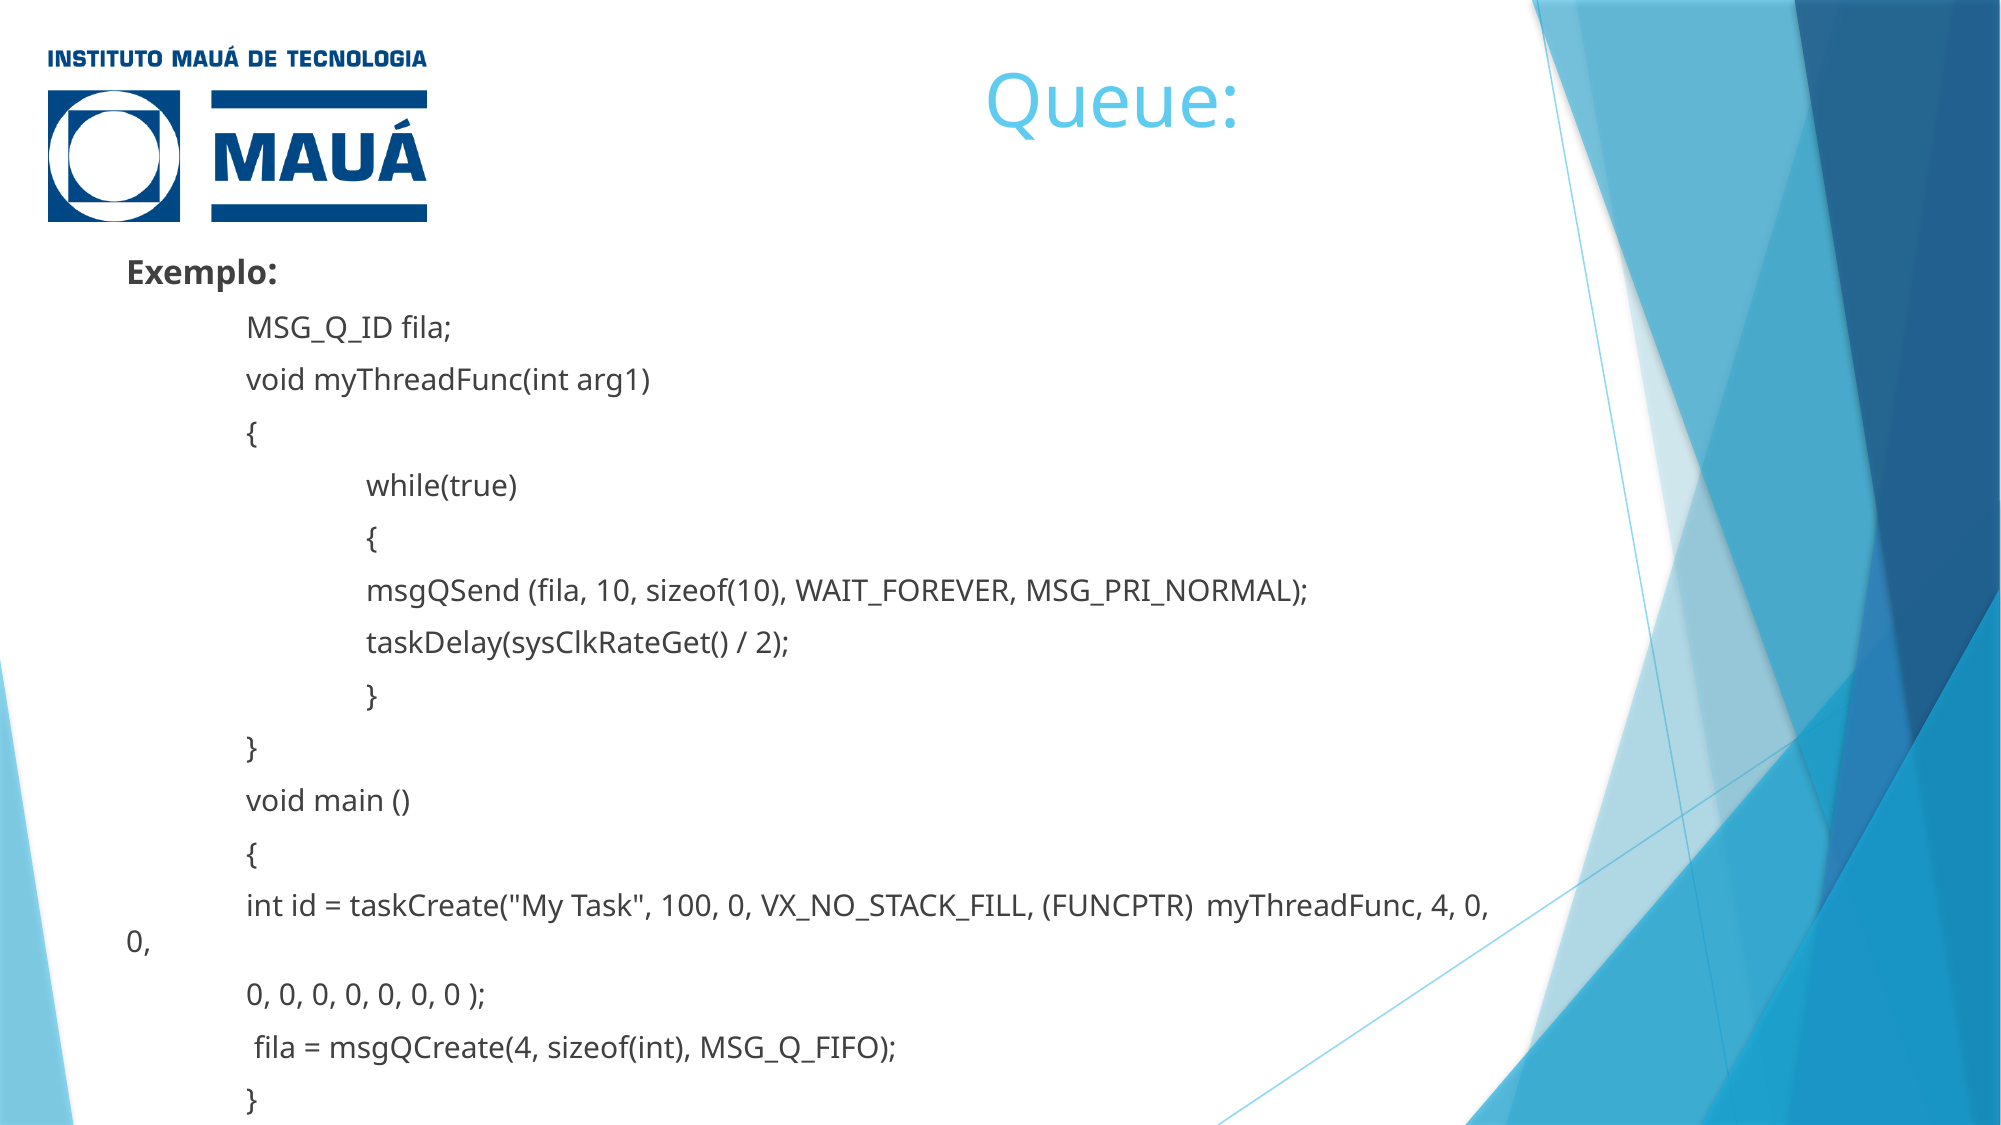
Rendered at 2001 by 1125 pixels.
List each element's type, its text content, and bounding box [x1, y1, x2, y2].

picture [47, 44, 428, 223]
list Exemplo: MSG_Q_ID fila; void myThreadFunc(int arg1) { while(true) { msgQSend (fila, 10, sizeof(10), WAIT_FOREVER, MSG_PRI_NORMAL); taskDelay(sysClkRateGet() / 2); } } void main () { int id = taskCreate("My Task", 100, 0, VX_NO_STACK_FILL, (FUNCPTR) myThreadFunc, 4, 0, 0, 0, 0, 0, 0, 0, 0, 0 ); fila = msgQCreate(4, sizeof(int), MSG_Q_FIFO); } [111, 239, 1522, 1125]
text_box Queue: [970, 45, 1518, 106]
